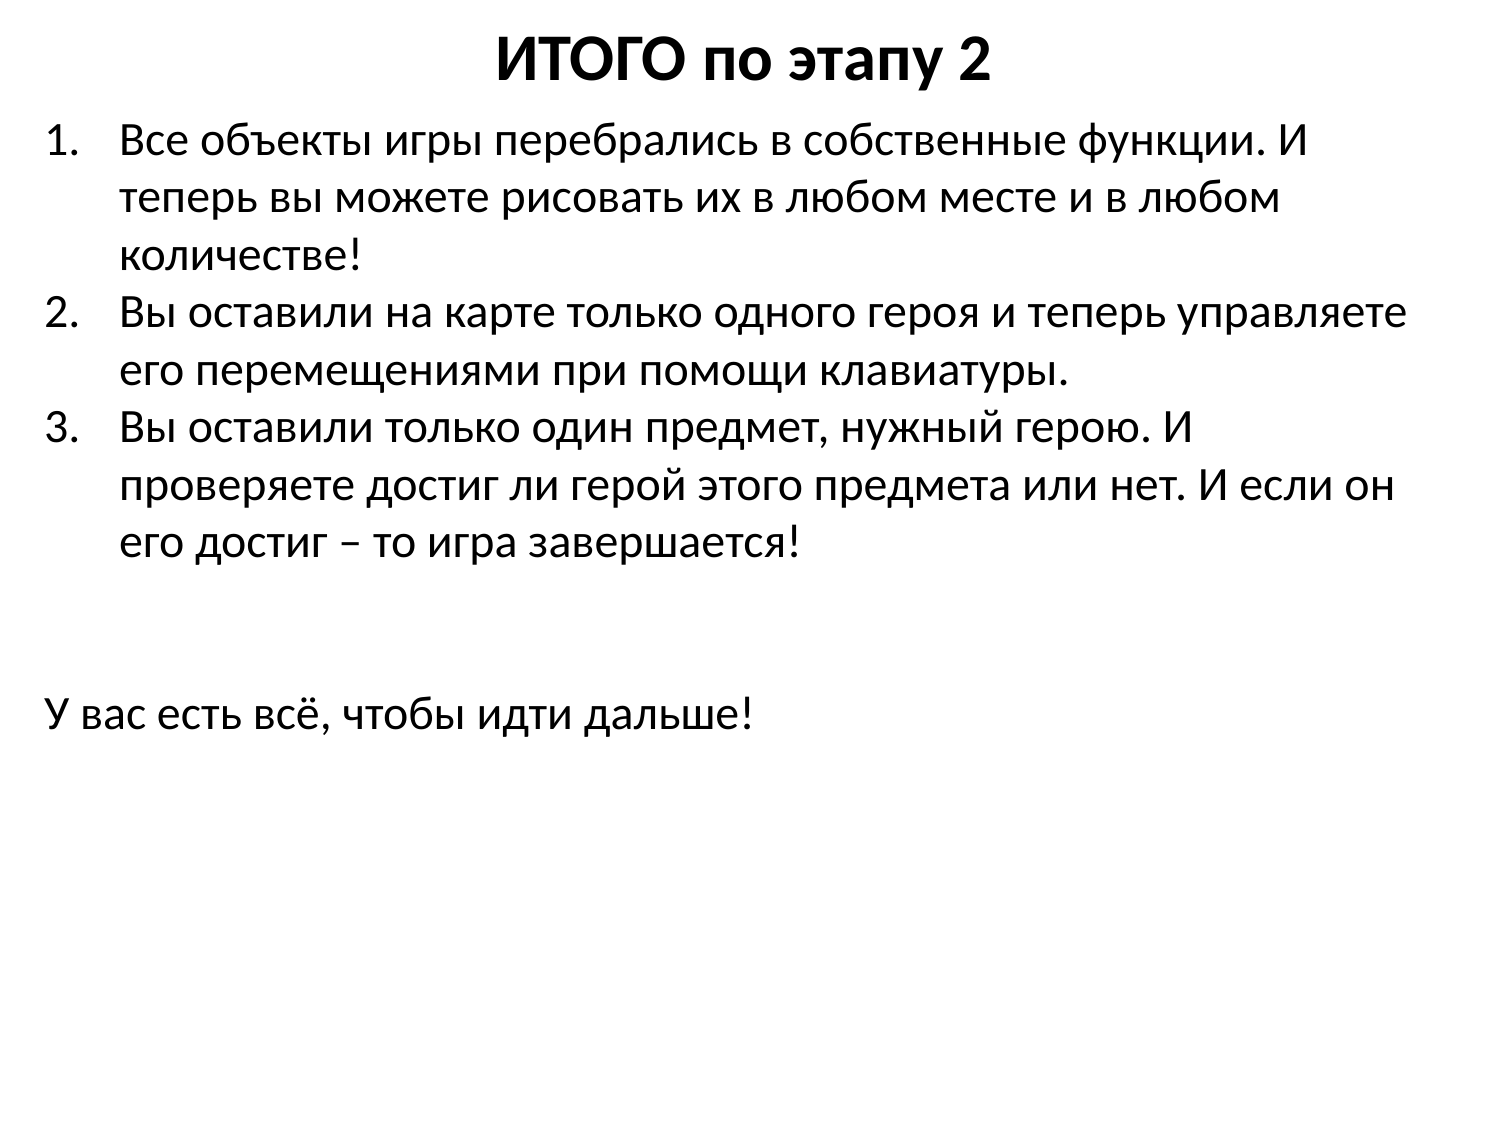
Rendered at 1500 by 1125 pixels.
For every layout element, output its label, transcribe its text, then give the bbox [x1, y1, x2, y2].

title ИТОГО по этапу 2 [29, 19, 1459, 88]
text_box Все объекты игры перебрались в собственные функции. И теперь вы можете рисовать их в любом месте и в любом количестве! Вы оставили на карте только одного героя и теперь управляете его перемещениями при помощи клавиатуры. Вы оставили только один предмет, нужный герою. И проверяете достиг ли герой этого предмета или нет. И если он его достиг – то игра завершается! У вас есть всё, чтобы идти дальше! [29, 100, 1433, 747]
